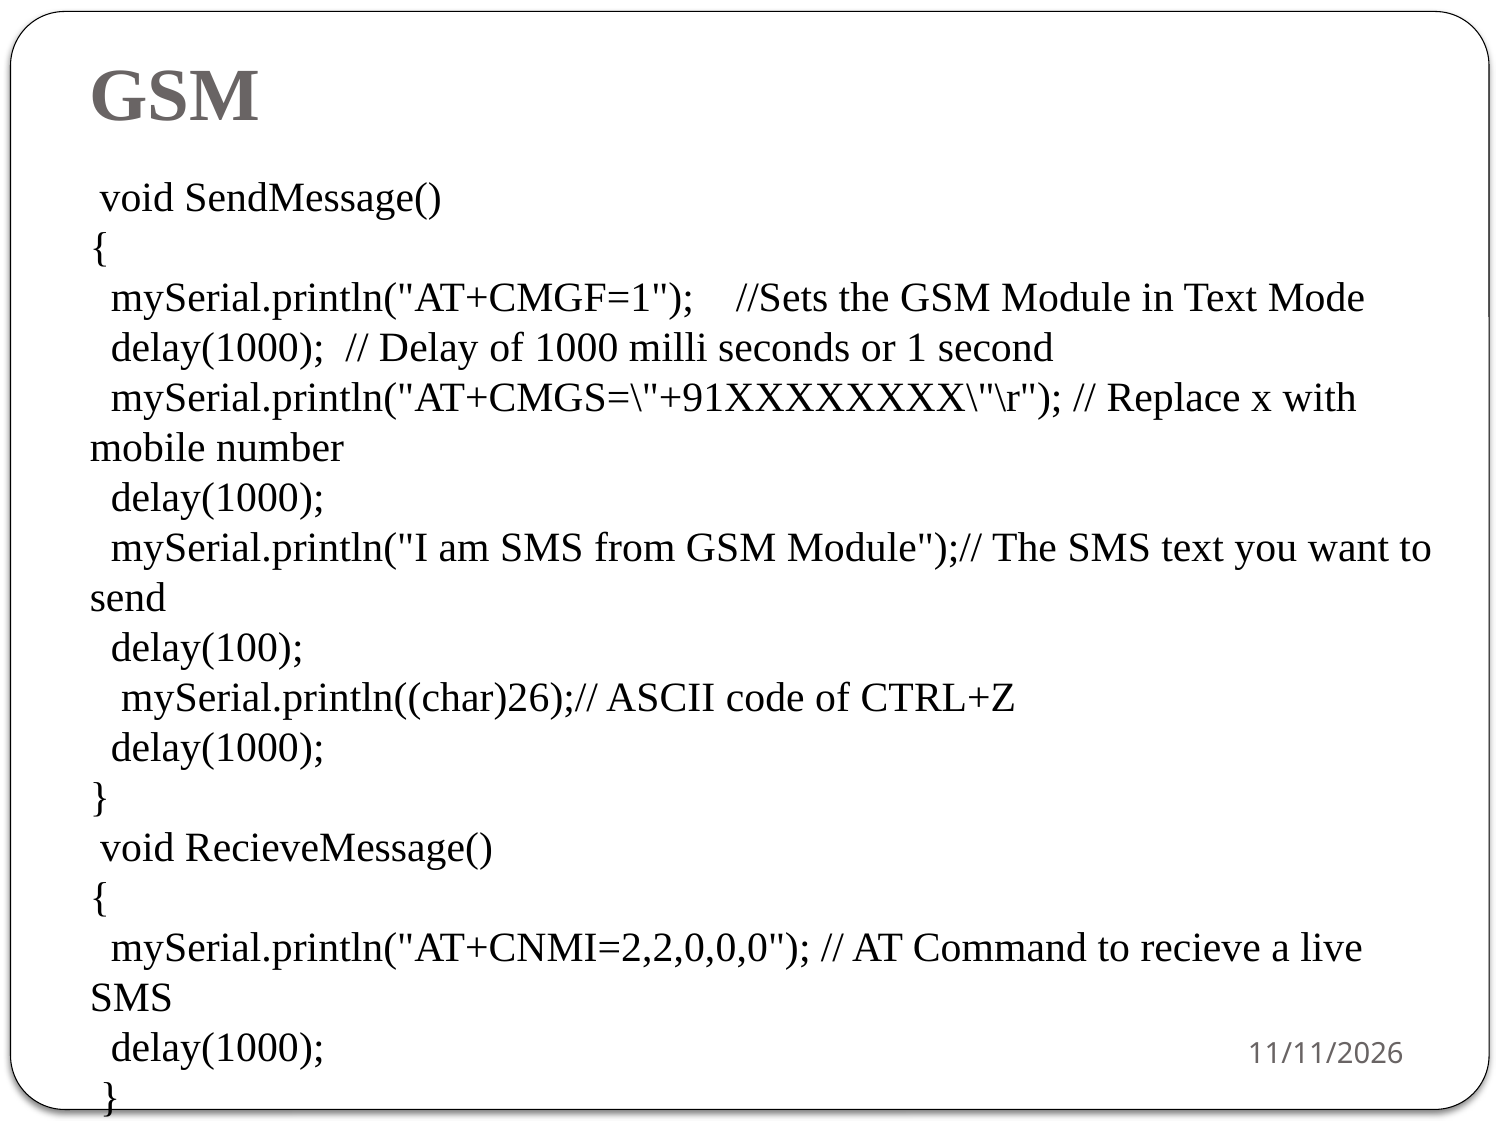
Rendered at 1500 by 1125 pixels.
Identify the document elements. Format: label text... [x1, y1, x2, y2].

text_box void SendMessage() { mySerial.println("AT+CMGF=1"); //Sets the GSM Module in Text Mode delay(1000); // Delay of 1000 milli seconds or 1 second mySerial.println("AT+CMGS=\"+91XXXXXXXX\"\r"); // Replace x with mobile number delay(1000); mySerial.println("I am SMS from GSM Module");// The SMS text you want to send delay(100); mySerial.println((char)26);// ASCII code of CTRL+Z delay(1000); } void RecieveMessage() { mySerial.println("AT+CNMI=2,2,0,0,0"); // AT Command to recieve a live SMS delay(1000); } [75, 162, 1450, 1125]
title GSM [75, 45, 1425, 150]
